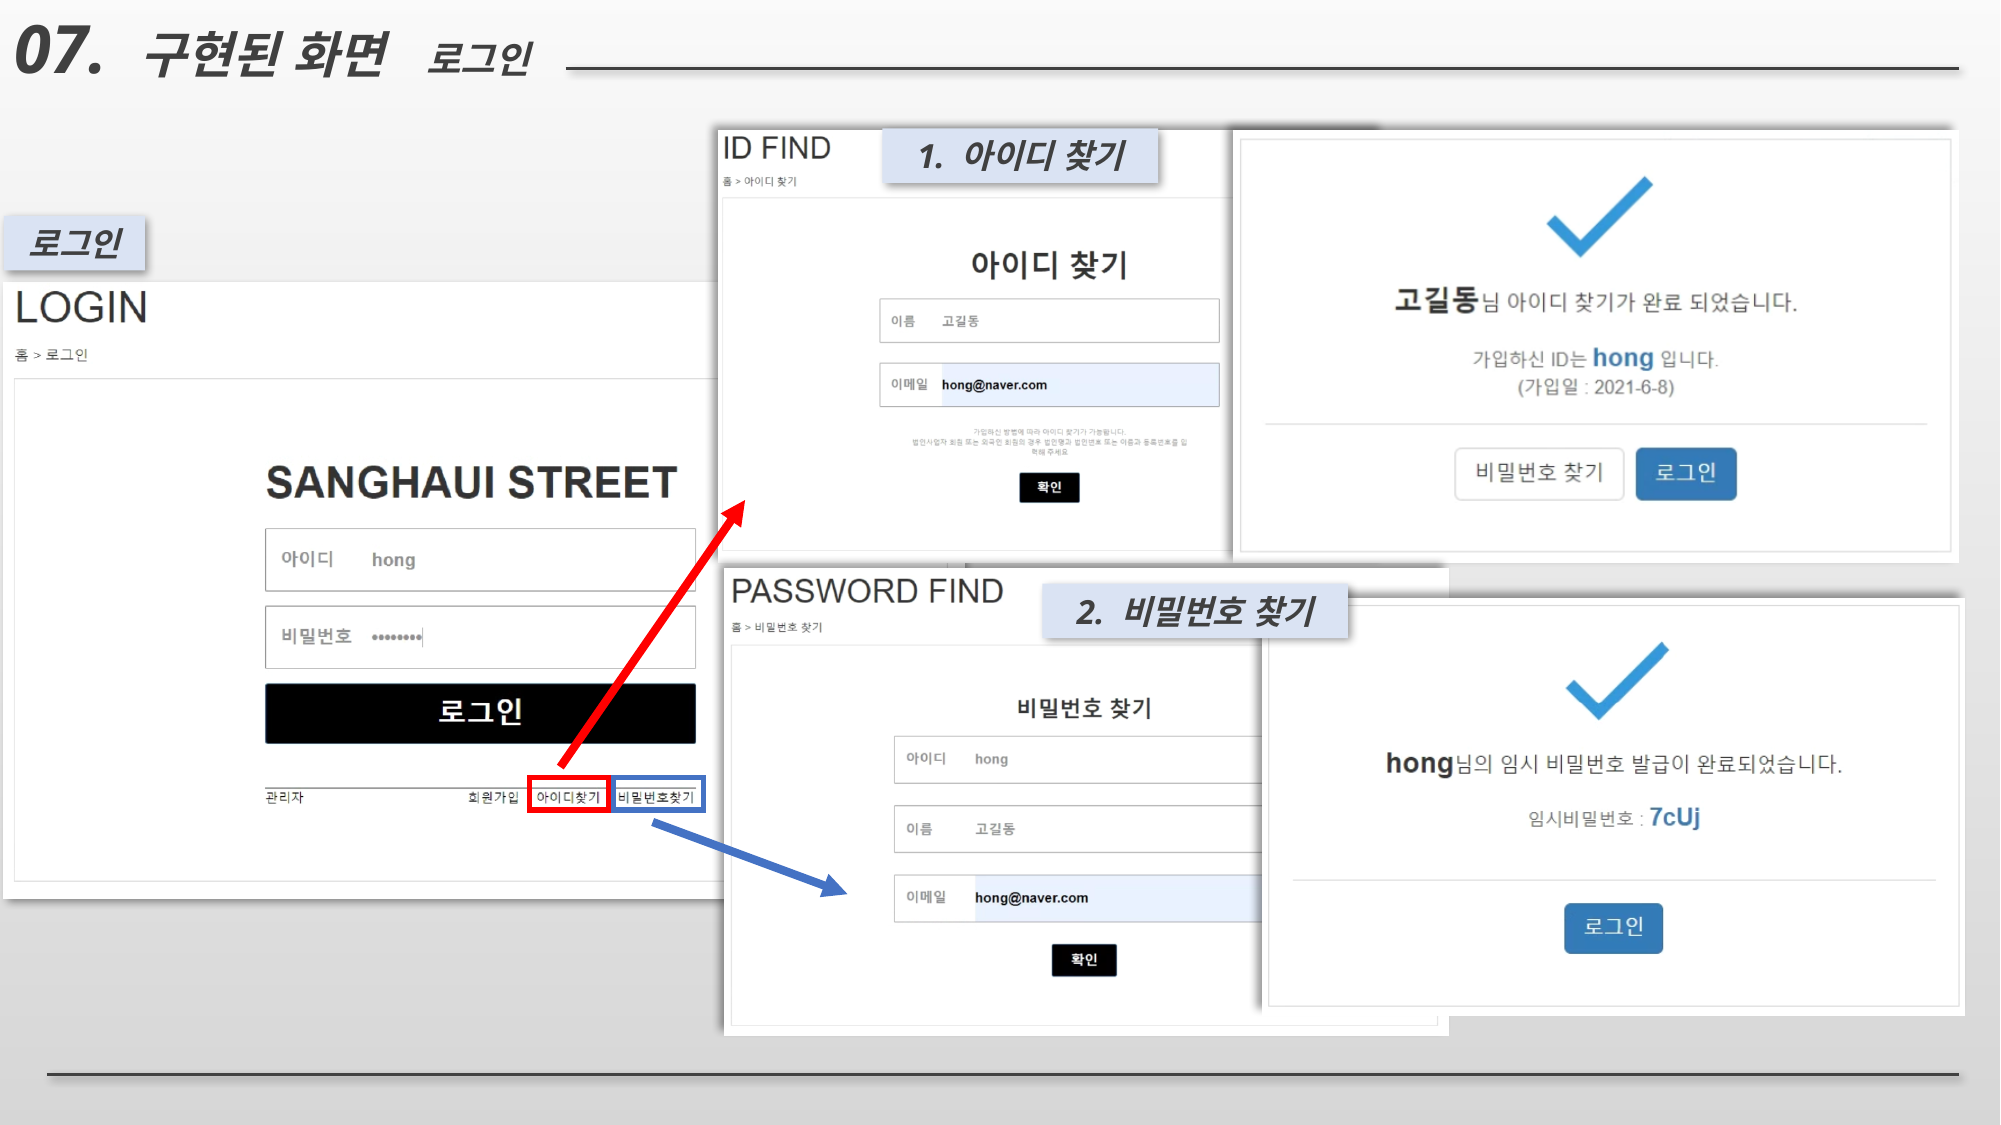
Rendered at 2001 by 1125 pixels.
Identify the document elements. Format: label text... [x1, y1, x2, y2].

text_box 로그인 [3, 215, 145, 271]
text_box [652, 821, 848, 895]
text_box 07. 구현된 화면 로그인 [0, 0, 681, 95]
picture [3, 130, 1965, 1036]
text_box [560, 499, 746, 767]
